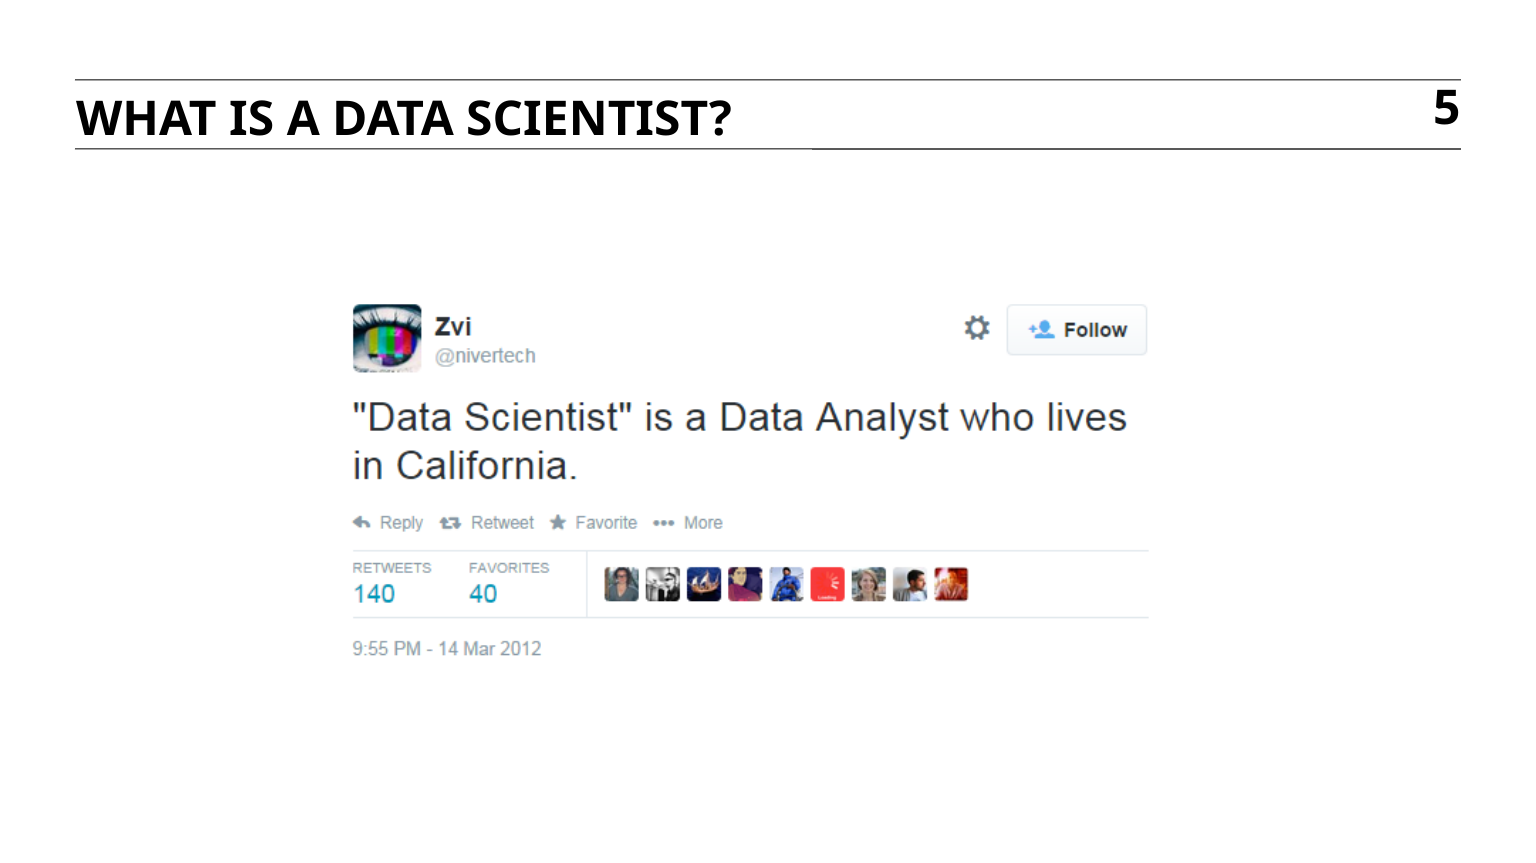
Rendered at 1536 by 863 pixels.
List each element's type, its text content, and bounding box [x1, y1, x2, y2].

picture [342, 271, 1199, 700]
slide_number 5 [1419, 92, 1461, 144]
list WHAT IS A DATA SCIENTIST? [60, 86, 1111, 137]
